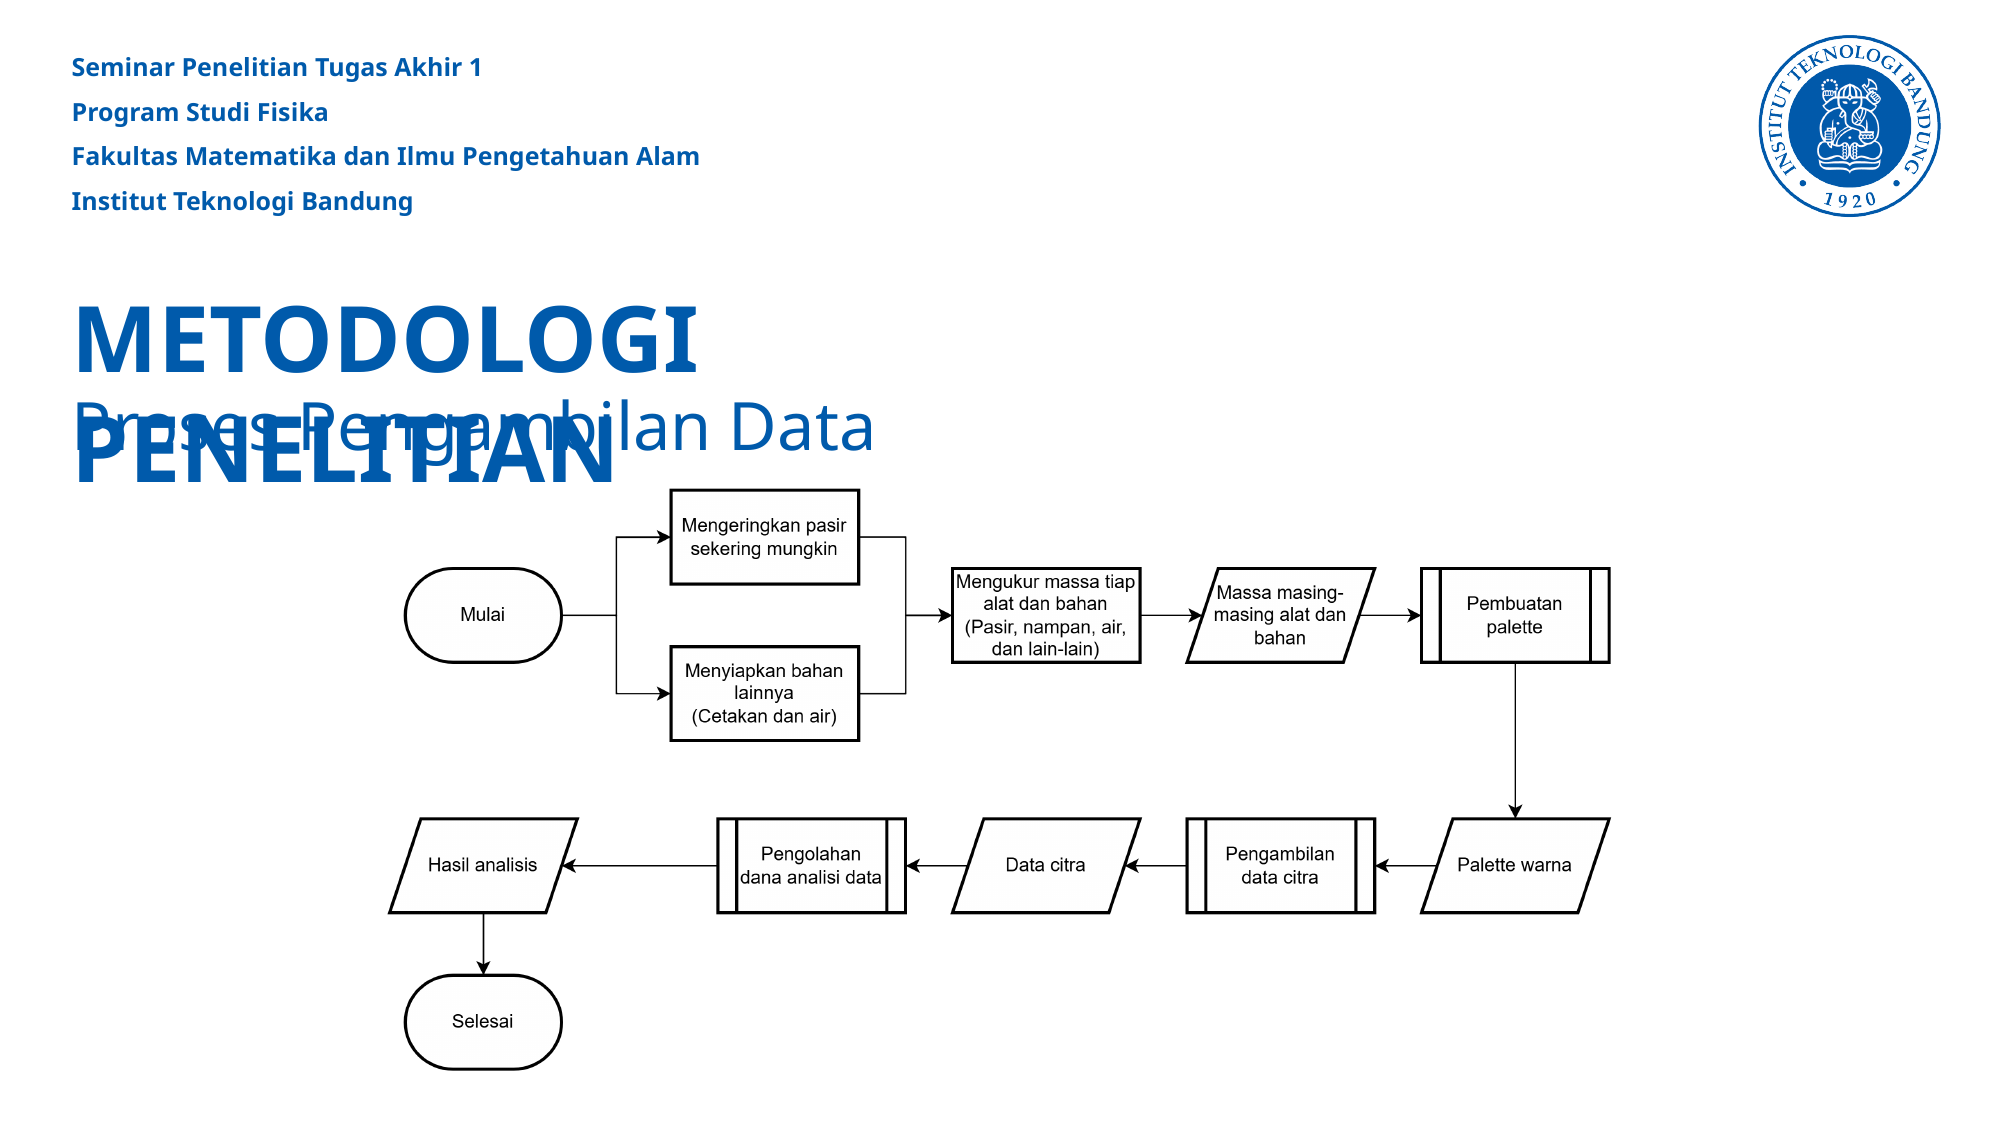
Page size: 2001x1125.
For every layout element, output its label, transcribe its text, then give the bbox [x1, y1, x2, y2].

text_box Proses Pengambilan Data [56, 376, 1140, 472]
text_box METODOLOGI PENELITIAN [56, 273, 1214, 471]
picture [372, 471, 1628, 1087]
text_box METODOLOGI PENELITIAN [56, 472, 372, 509]
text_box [56, 28, 1944, 222]
